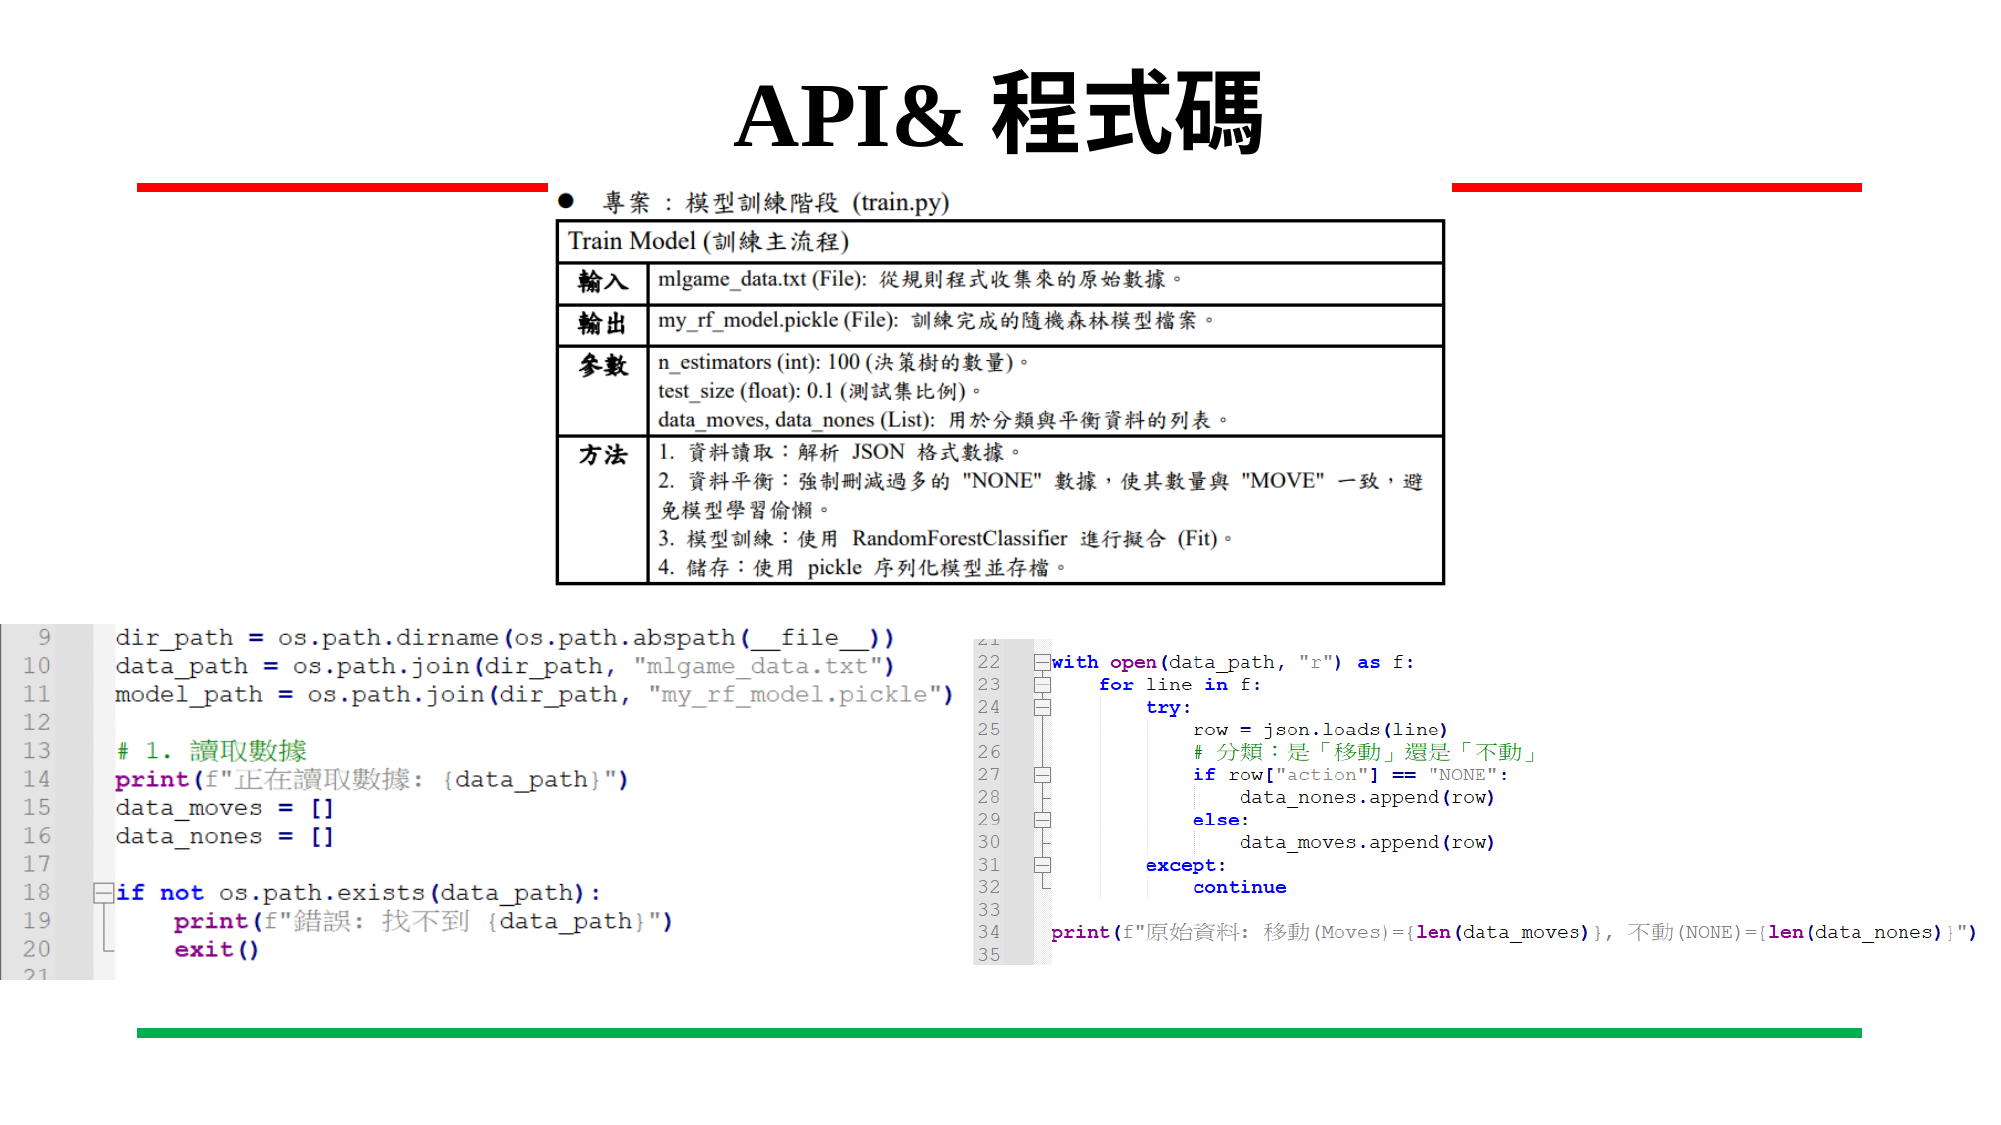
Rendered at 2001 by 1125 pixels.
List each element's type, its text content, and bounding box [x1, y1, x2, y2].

picture [0, 624, 1986, 980]
picture [548, 177, 1452, 592]
text_box API&程式碼 [137, 59, 1863, 178]
